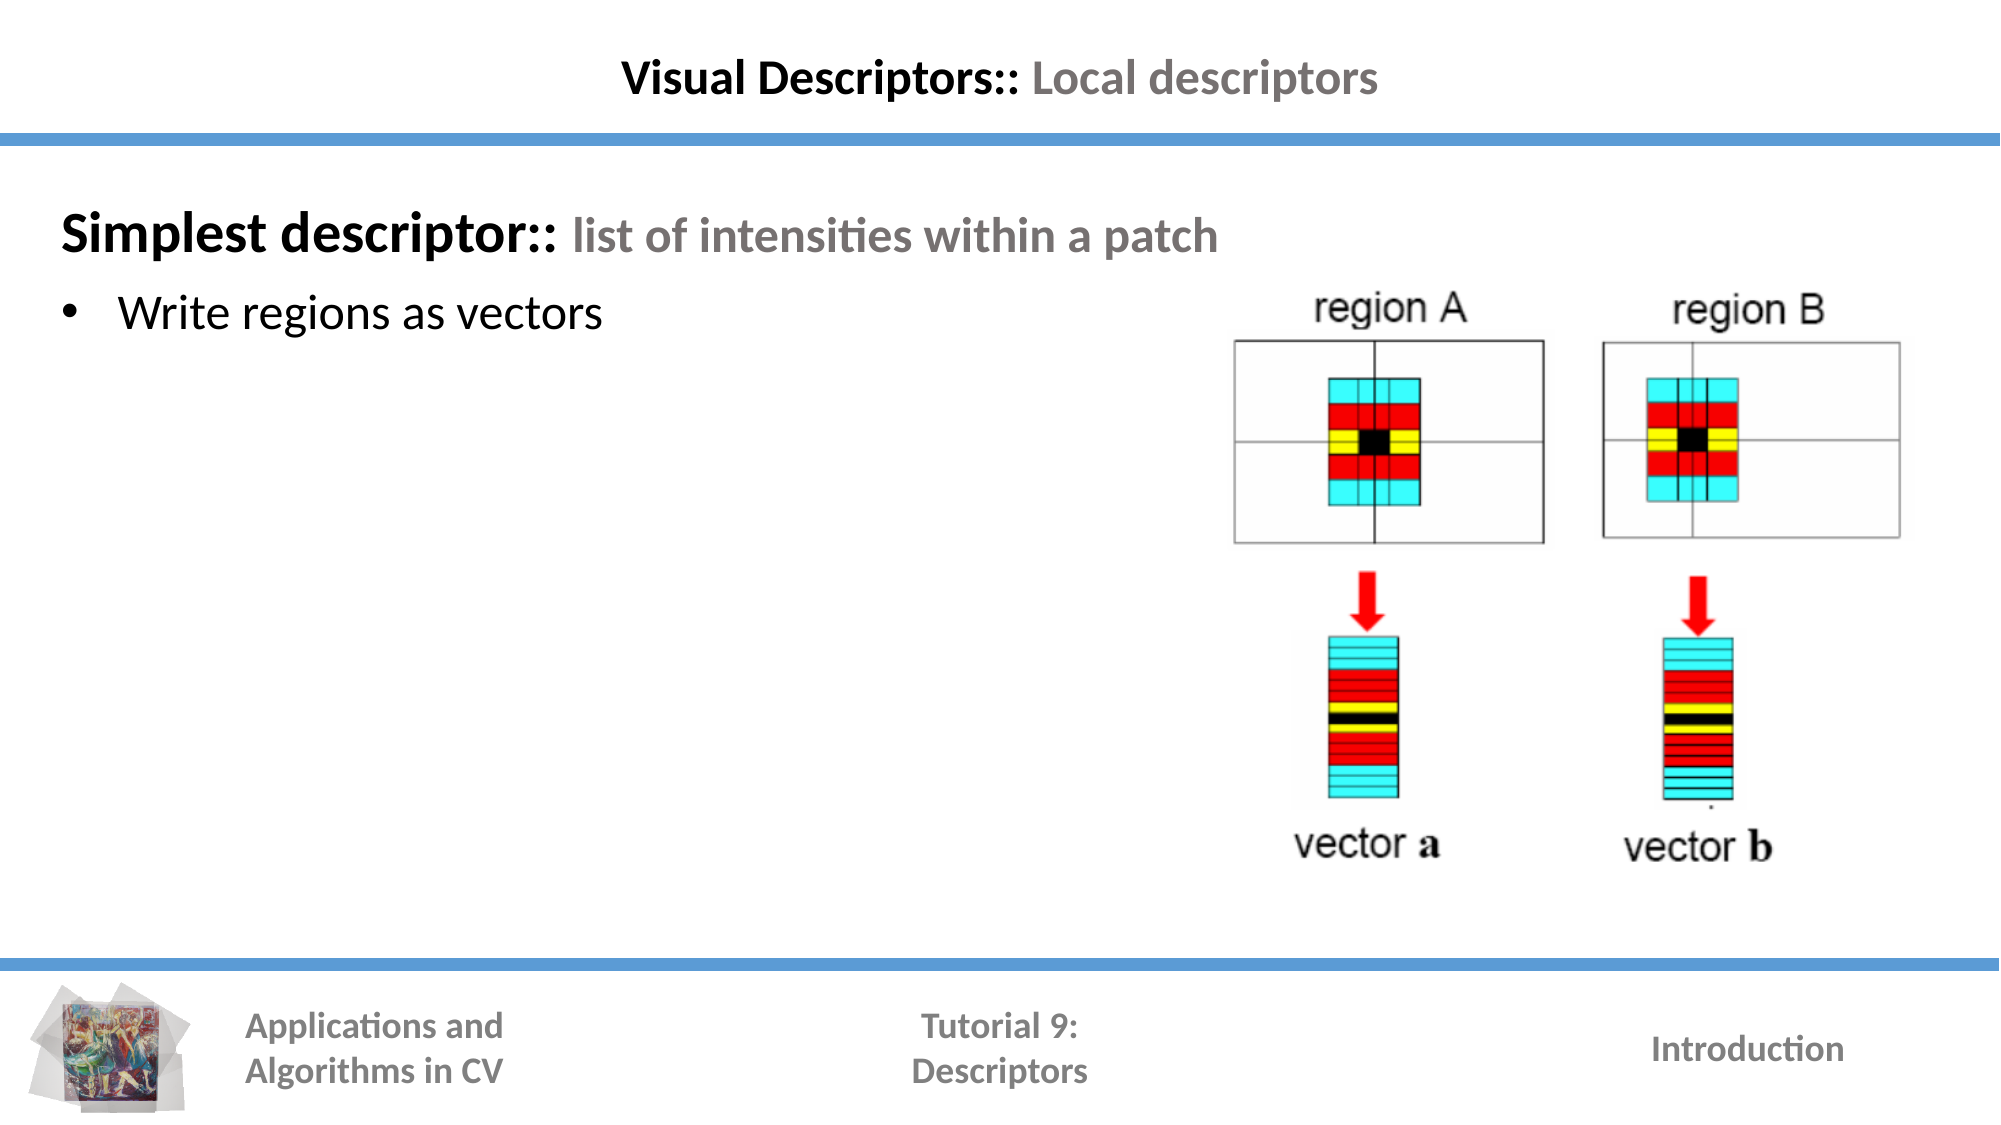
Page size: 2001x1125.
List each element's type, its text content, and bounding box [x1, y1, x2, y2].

picture [28, 979, 193, 1115]
text_box Tutorial 9: Descriptors [712, 993, 1287, 1099]
picture [1213, 272, 1925, 891]
text_box Visual Descriptors:: Local descriptors [529, 36, 1471, 112]
text_box Introduction [1598, 1016, 1898, 1077]
text_box Applications and Algorithms in CV [230, 993, 529, 1099]
text_box Simplest descriptor:: list of intensities within a patch [46, 186, 1288, 272]
text_box Write regions as vectors [46, 272, 675, 348]
